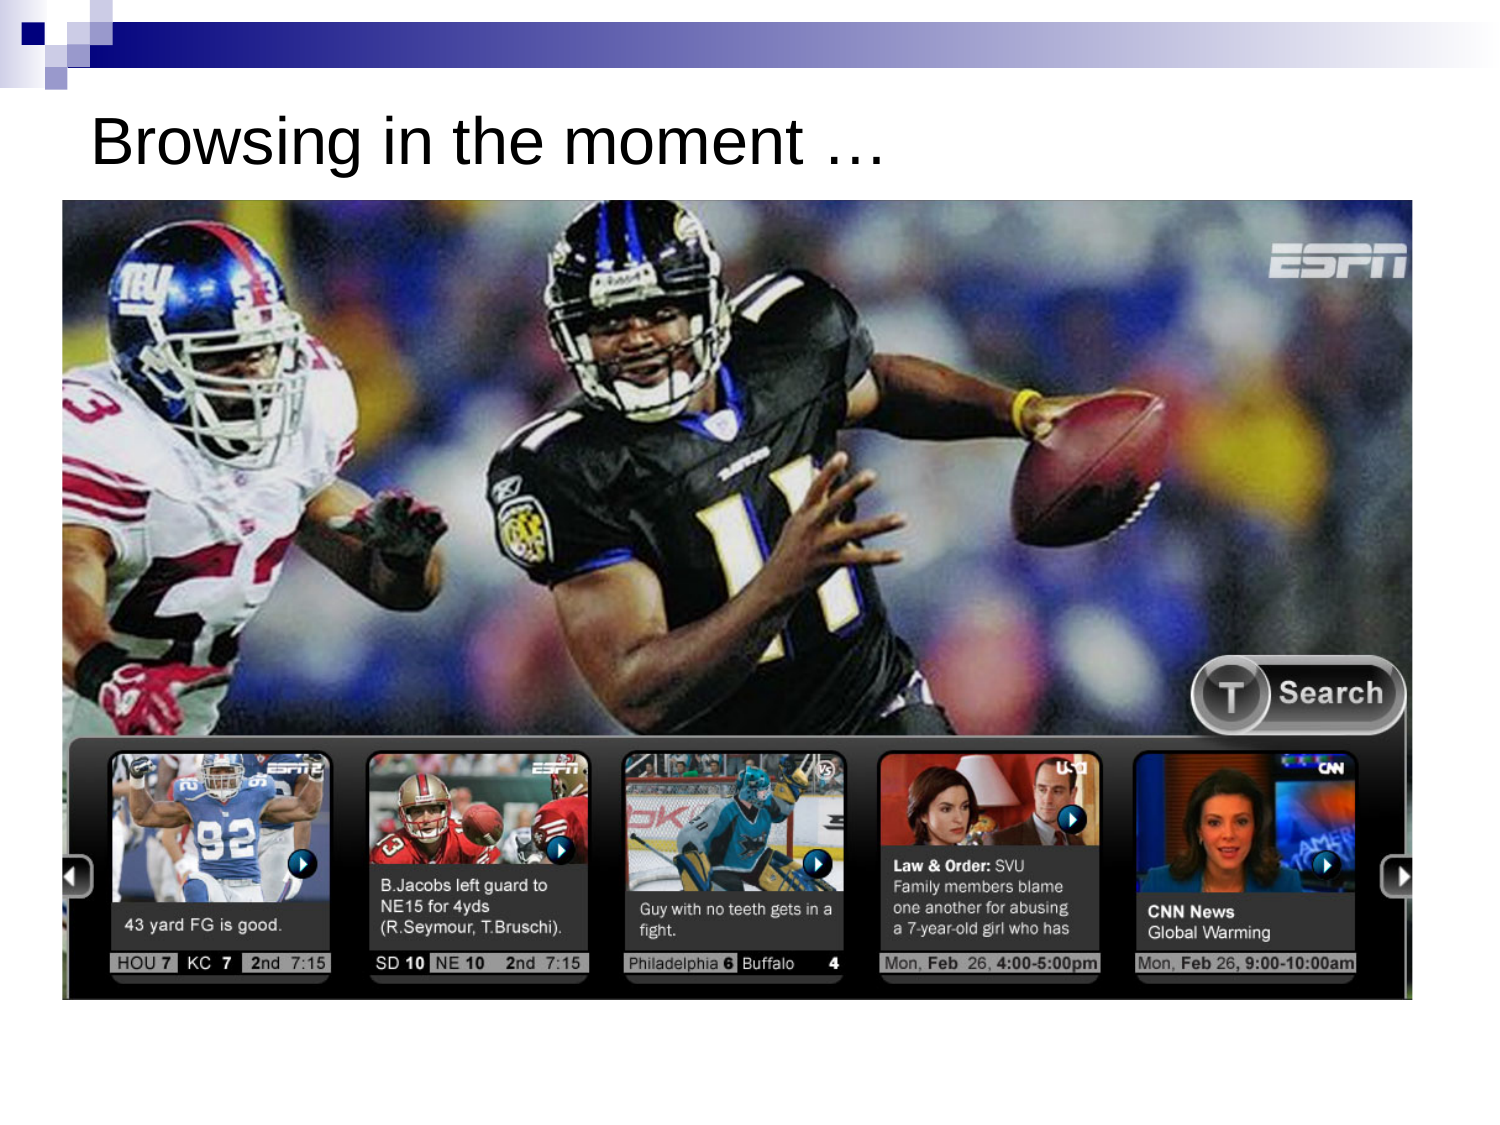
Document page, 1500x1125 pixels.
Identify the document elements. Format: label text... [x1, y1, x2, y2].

title Browsing in the moment … [75, 75, 1425, 200]
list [62, 199, 1413, 1001]
